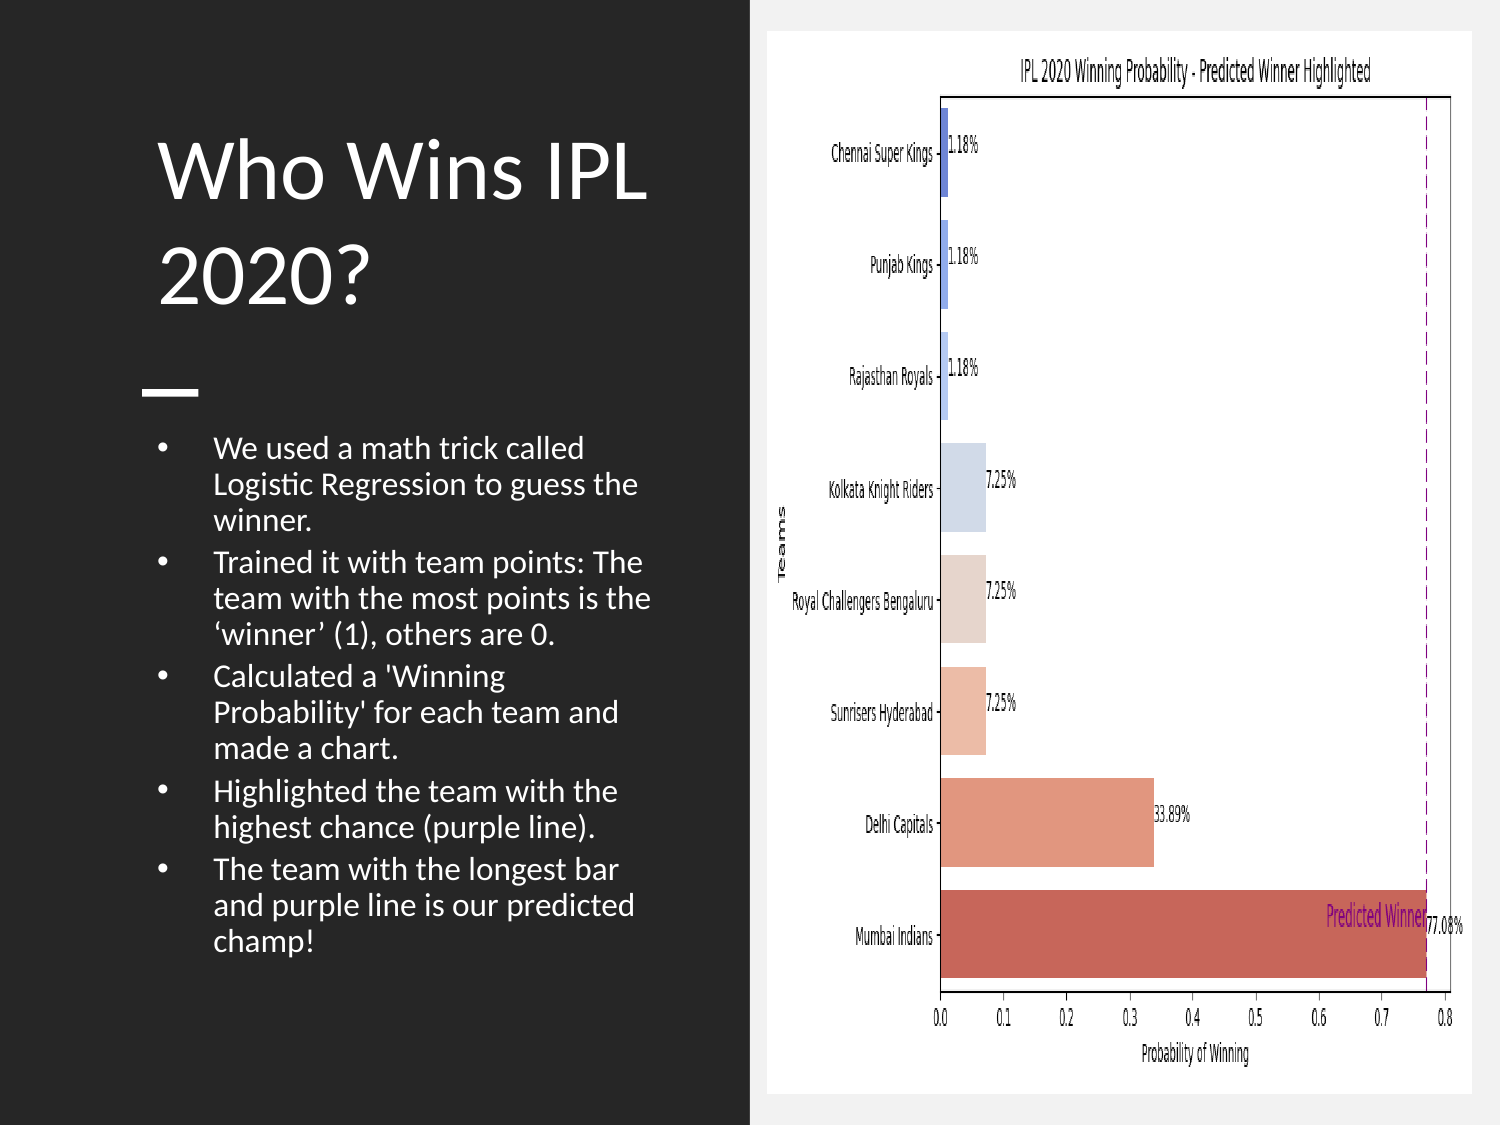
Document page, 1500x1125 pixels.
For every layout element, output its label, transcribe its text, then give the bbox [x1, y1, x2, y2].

text_box [0, 0, 748, 1125]
list We used a math trick called Logistic Regression to guess the winner. Trained it with team points: The team with the most points is the ‘winner’ (1), others are 0. Calculated a 'Winning Probability' for each team and made a chart. Highlighted the team with the highest chance (purple line). The team with the longest bar and purple line is our predicted champ! [142, 423, 670, 1020]
picture [767, 31, 1472, 1094]
title Who Wins IPL 2020? [142, 104, 673, 372]
text_box [140, 387, 200, 399]
text_box [748, 0, 1500, 1125]
